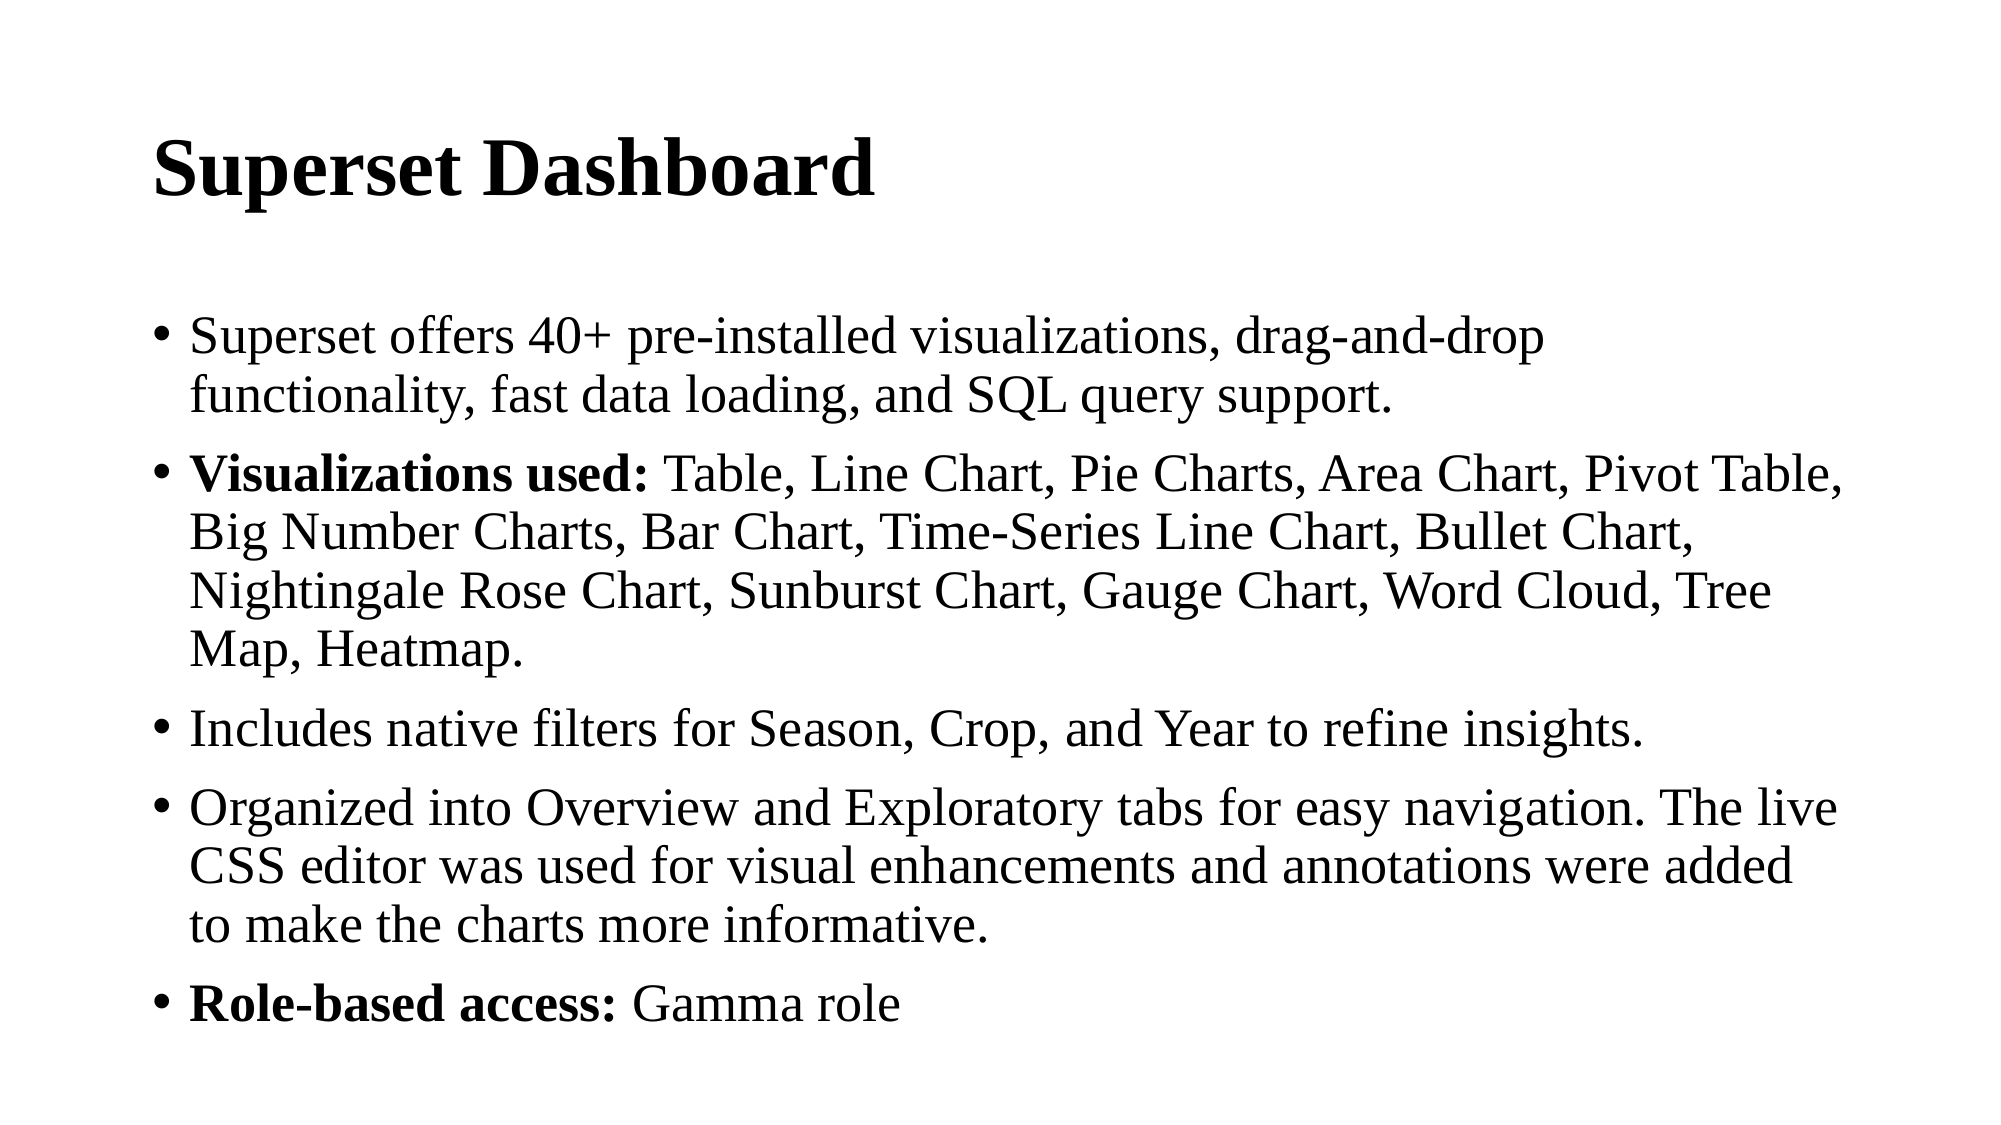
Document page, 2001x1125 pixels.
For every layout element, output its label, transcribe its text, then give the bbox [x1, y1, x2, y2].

list Superset offers 40+ pre-installed visualizations, drag-and-drop functionality, fast data loading, and SQL query support. Visualizations used: Table, Line Chart, Pie Charts, Area Chart, Pivot Table, Big Number Charts, Bar Chart, Time-Series Line Chart, Bullet Chart, Nightingale Rose Chart, Sunburst Chart, Gauge Chart, Word Cloud, Tree Map, Heatmap. Includes native filters for Season, Crop, and Year to refine insights. Organized into Overview and Exploratory tabs for easy navigation. The live CSS editor was used for visual enhancements and annotations were added to make the charts more informative. Role-based access: Gamma role [137, 299, 1863, 1046]
title Superset Dashboard [137, 59, 1863, 278]
